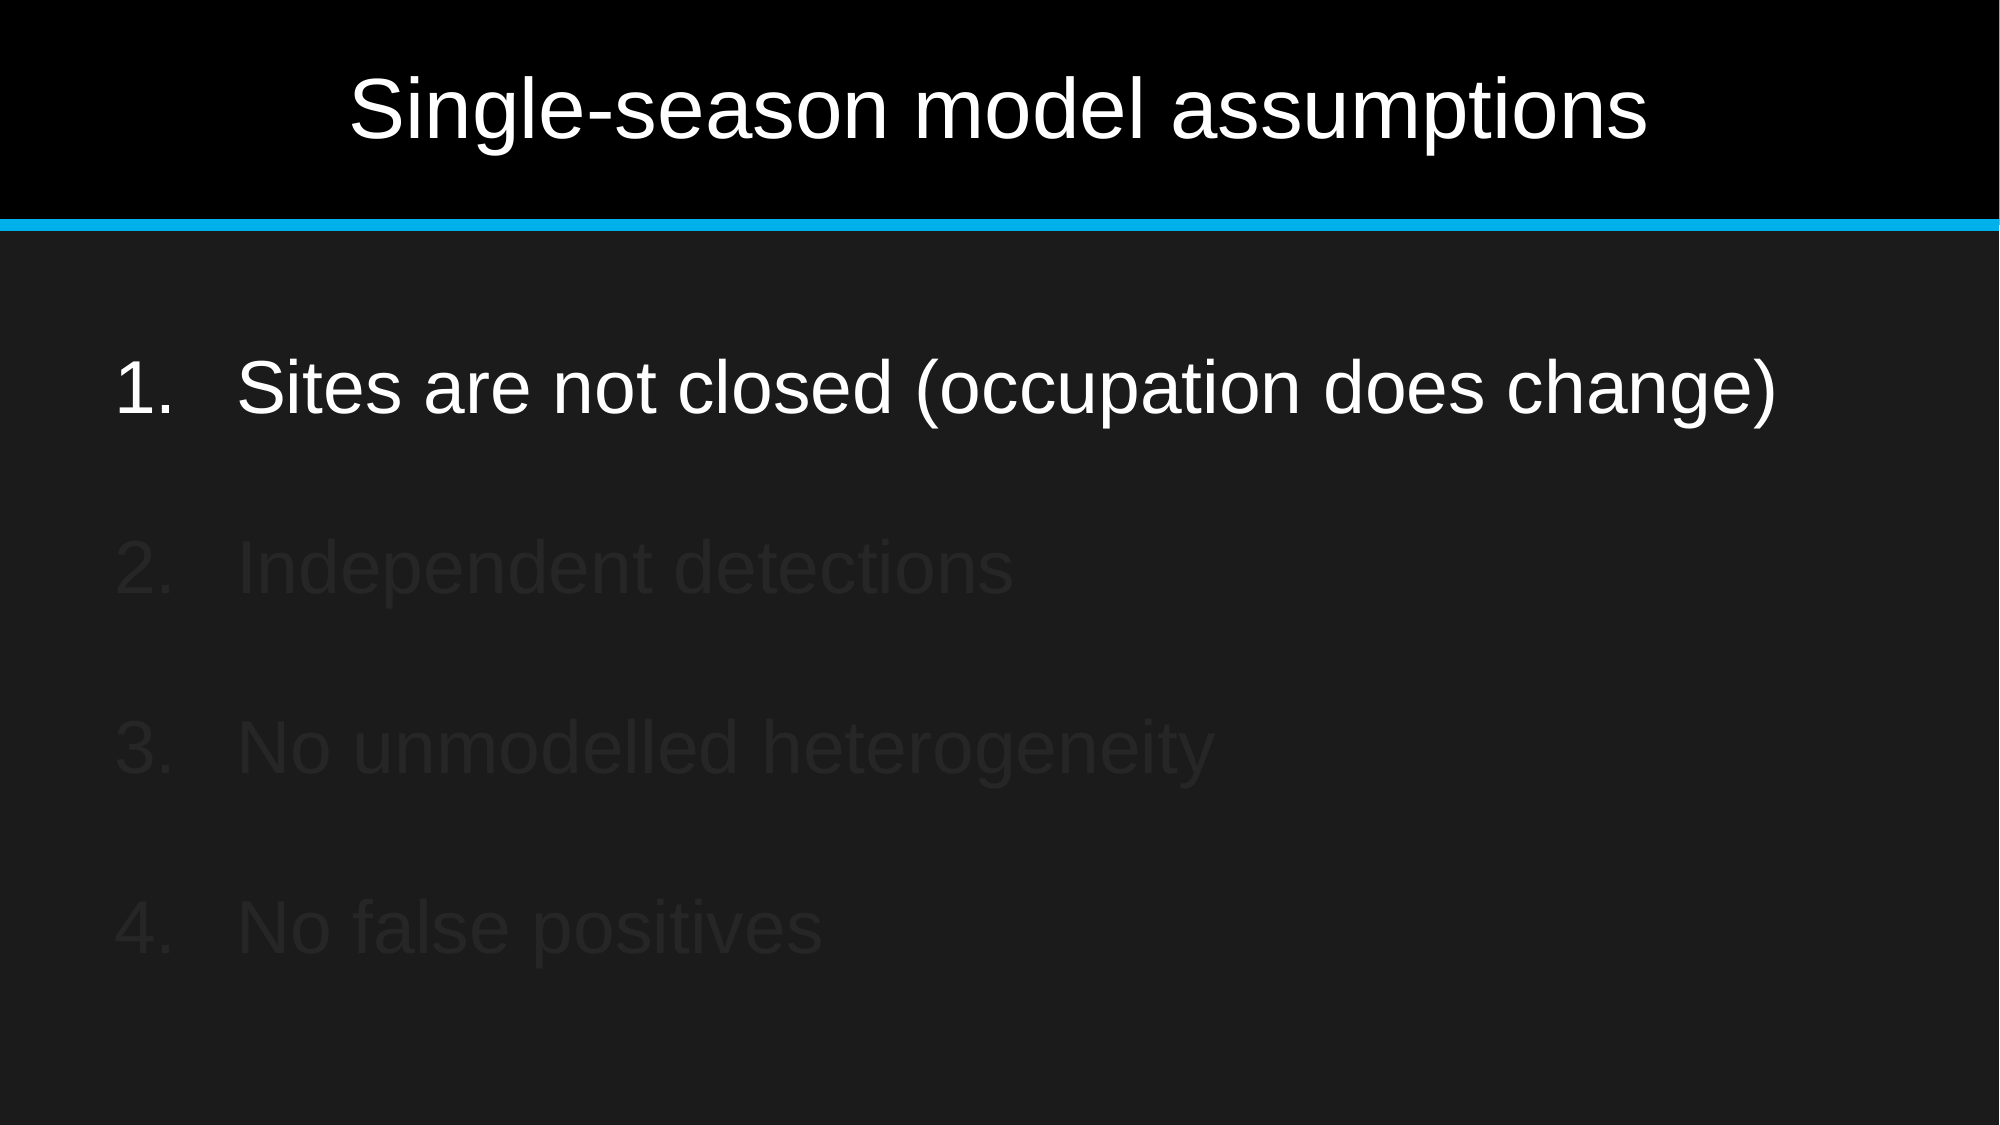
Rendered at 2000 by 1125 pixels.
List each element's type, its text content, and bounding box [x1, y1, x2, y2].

title Single-season model assumptions [174, 20, 1825, 201]
text_box Sites are not closed (occupation does change) Independent detections No unmodelled heterogeneity No false positives [97, 330, 1900, 1068]
